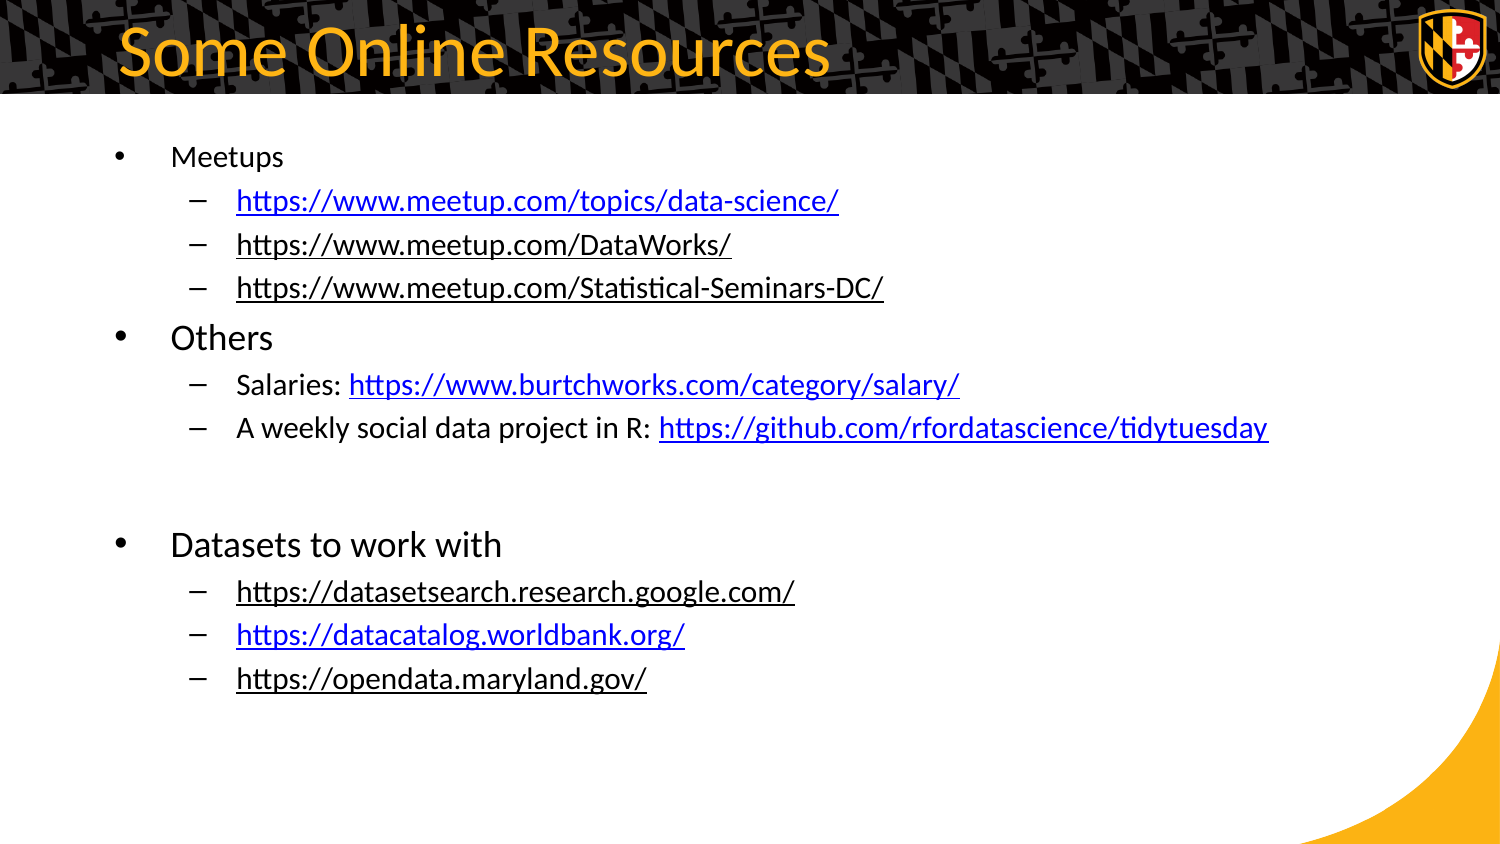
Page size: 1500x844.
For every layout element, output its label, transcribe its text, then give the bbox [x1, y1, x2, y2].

picture [0, 0, 1500, 94]
picture [1299, 639, 1500, 844]
title Some Online Resources [103, 0, 1397, 93]
list Meetups https://www.meetup.com/topics/data-science/ https://www.meetup.com/DataWorks/ https://www.meetup.com/Statistical-Seminars-DC/ Others Salaries: https://www.burtchworks.com/category/salary/ A weekly social data project in R: https://github.com/rfordatascience/tidytuesday Datasets to work with https://datasetsearch.research.google.com/ https://datacatalog.worldbank.org/ https://opendata.maryland.gov/ [103, 130, 1397, 742]
